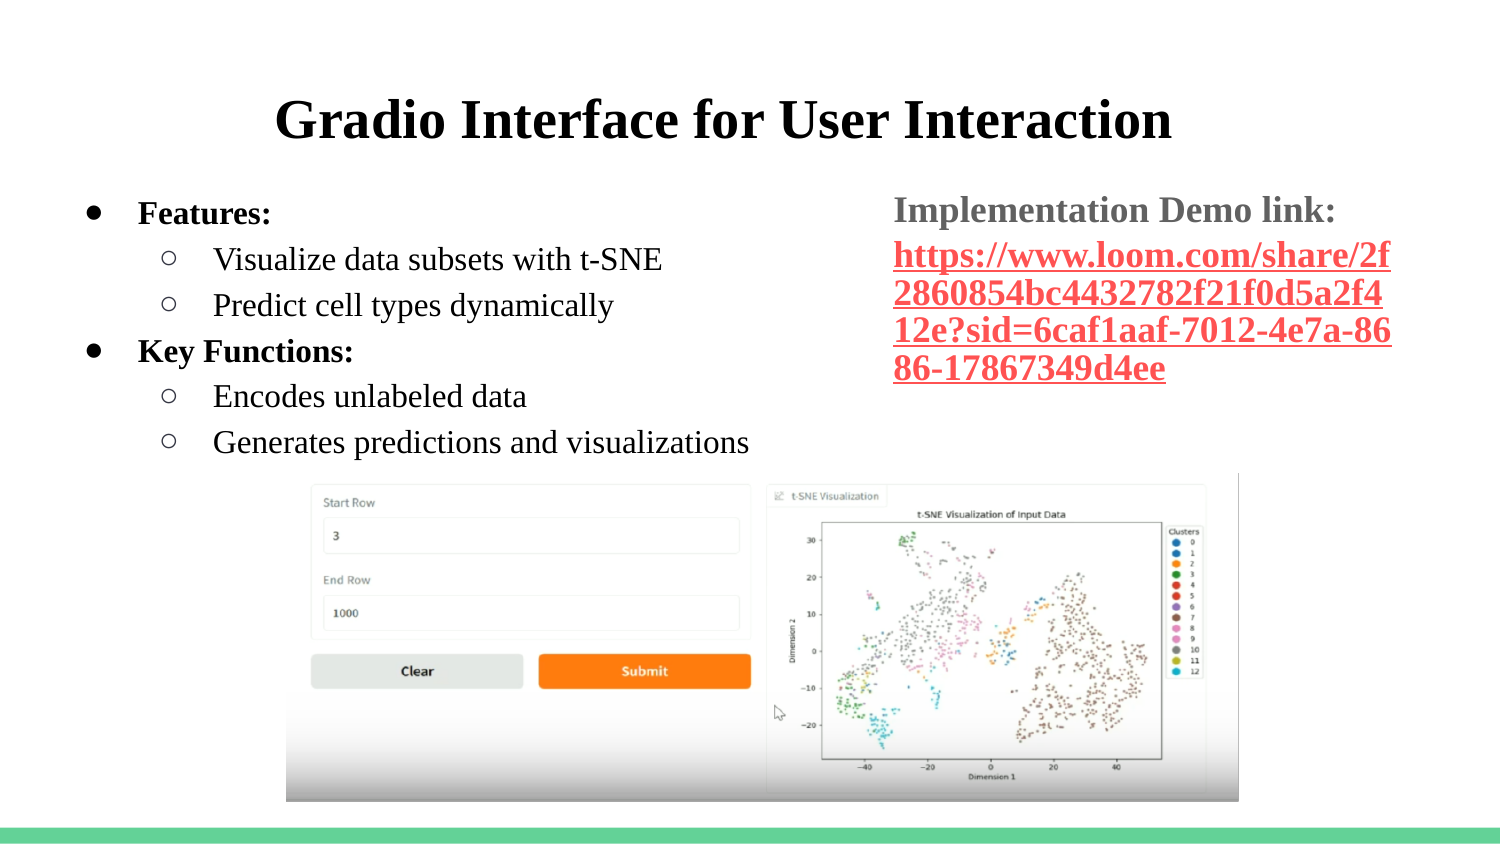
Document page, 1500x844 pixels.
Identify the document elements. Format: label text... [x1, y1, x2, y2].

text_box Implementation Demo link: https://www.loom.com/share/2f2860854bc4432782f21f0d5a2f412e?sid=6caf1aaf-7012-4e7a-8686-17867349d4ee [878, 170, 1414, 444]
text_box Features: Visualize data subsets with t-SNE Predict cell types dynamically Key Functions: Encodes unlabeled data Generates predictions and visualizations [48, 170, 783, 476]
picture [286, 472, 1240, 802]
text_box Gradio Interface for User Interaction [259, 57, 1215, 165]
